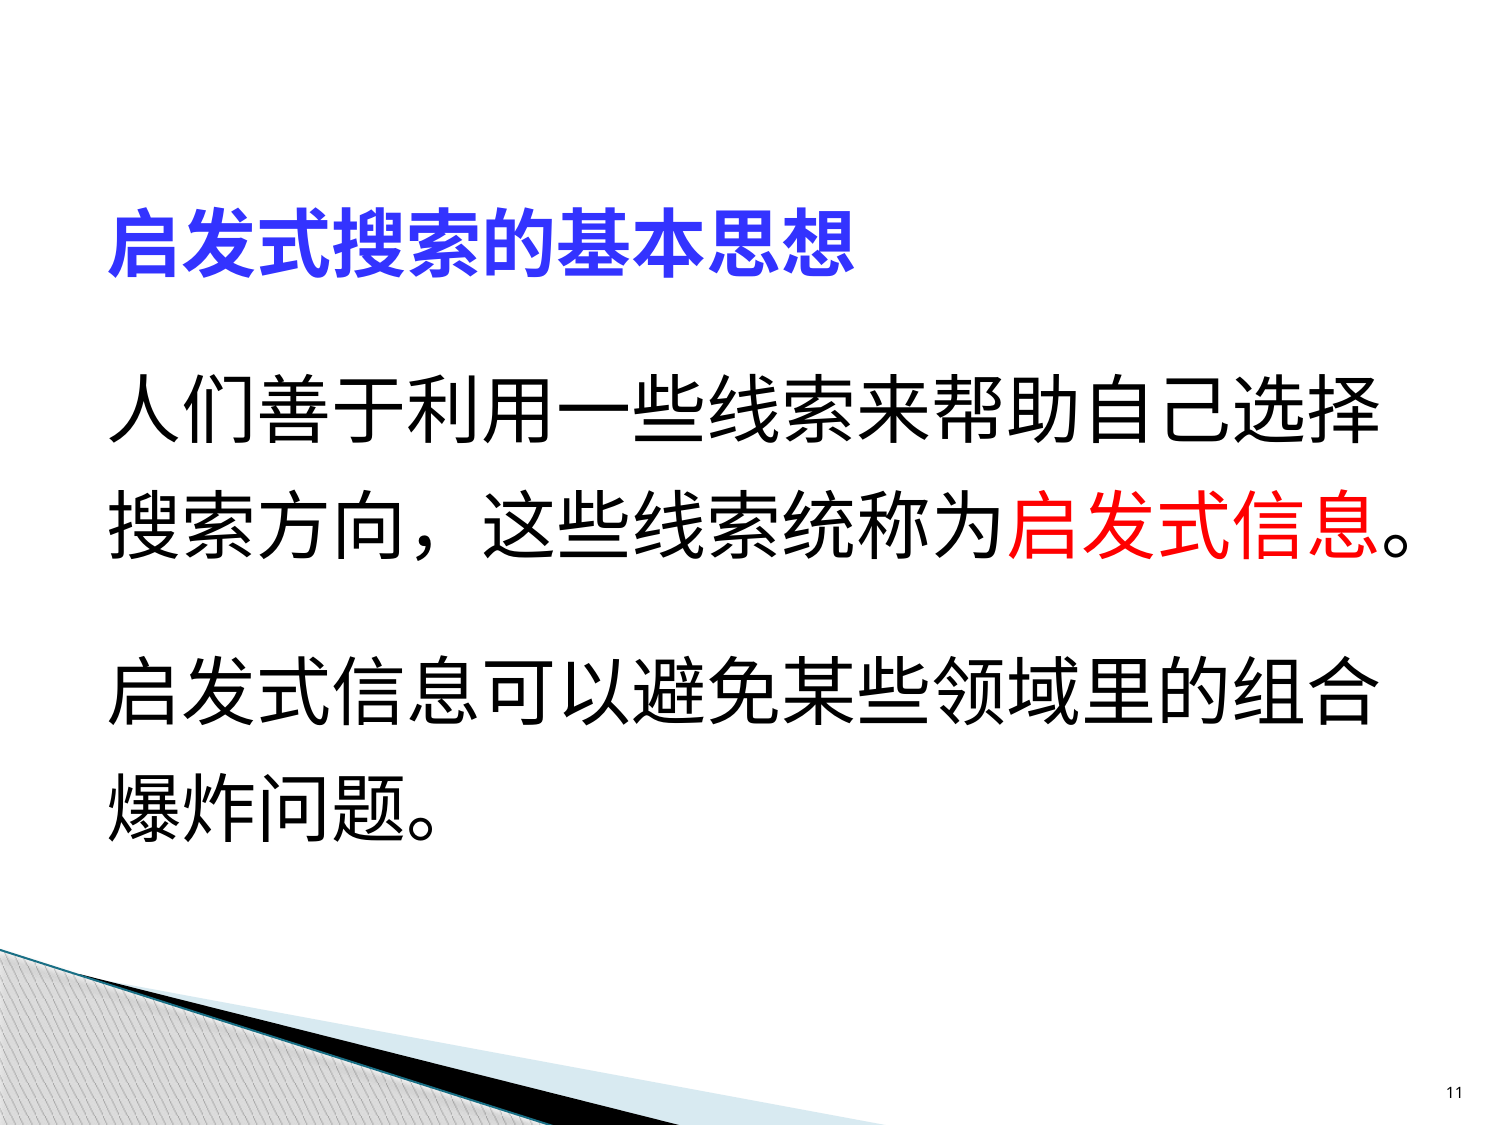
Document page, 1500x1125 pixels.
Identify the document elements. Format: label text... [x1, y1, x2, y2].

text_box 启发式搜索的基本思想 人们善于利用一些线索来帮助自己选择搜索方向，这些线索统称为启发式信息。 启发式信息可以避免某些领域里的组合爆炸问题。 [91, 161, 1434, 860]
slide_number 11 [1418, 1051, 1479, 1112]
